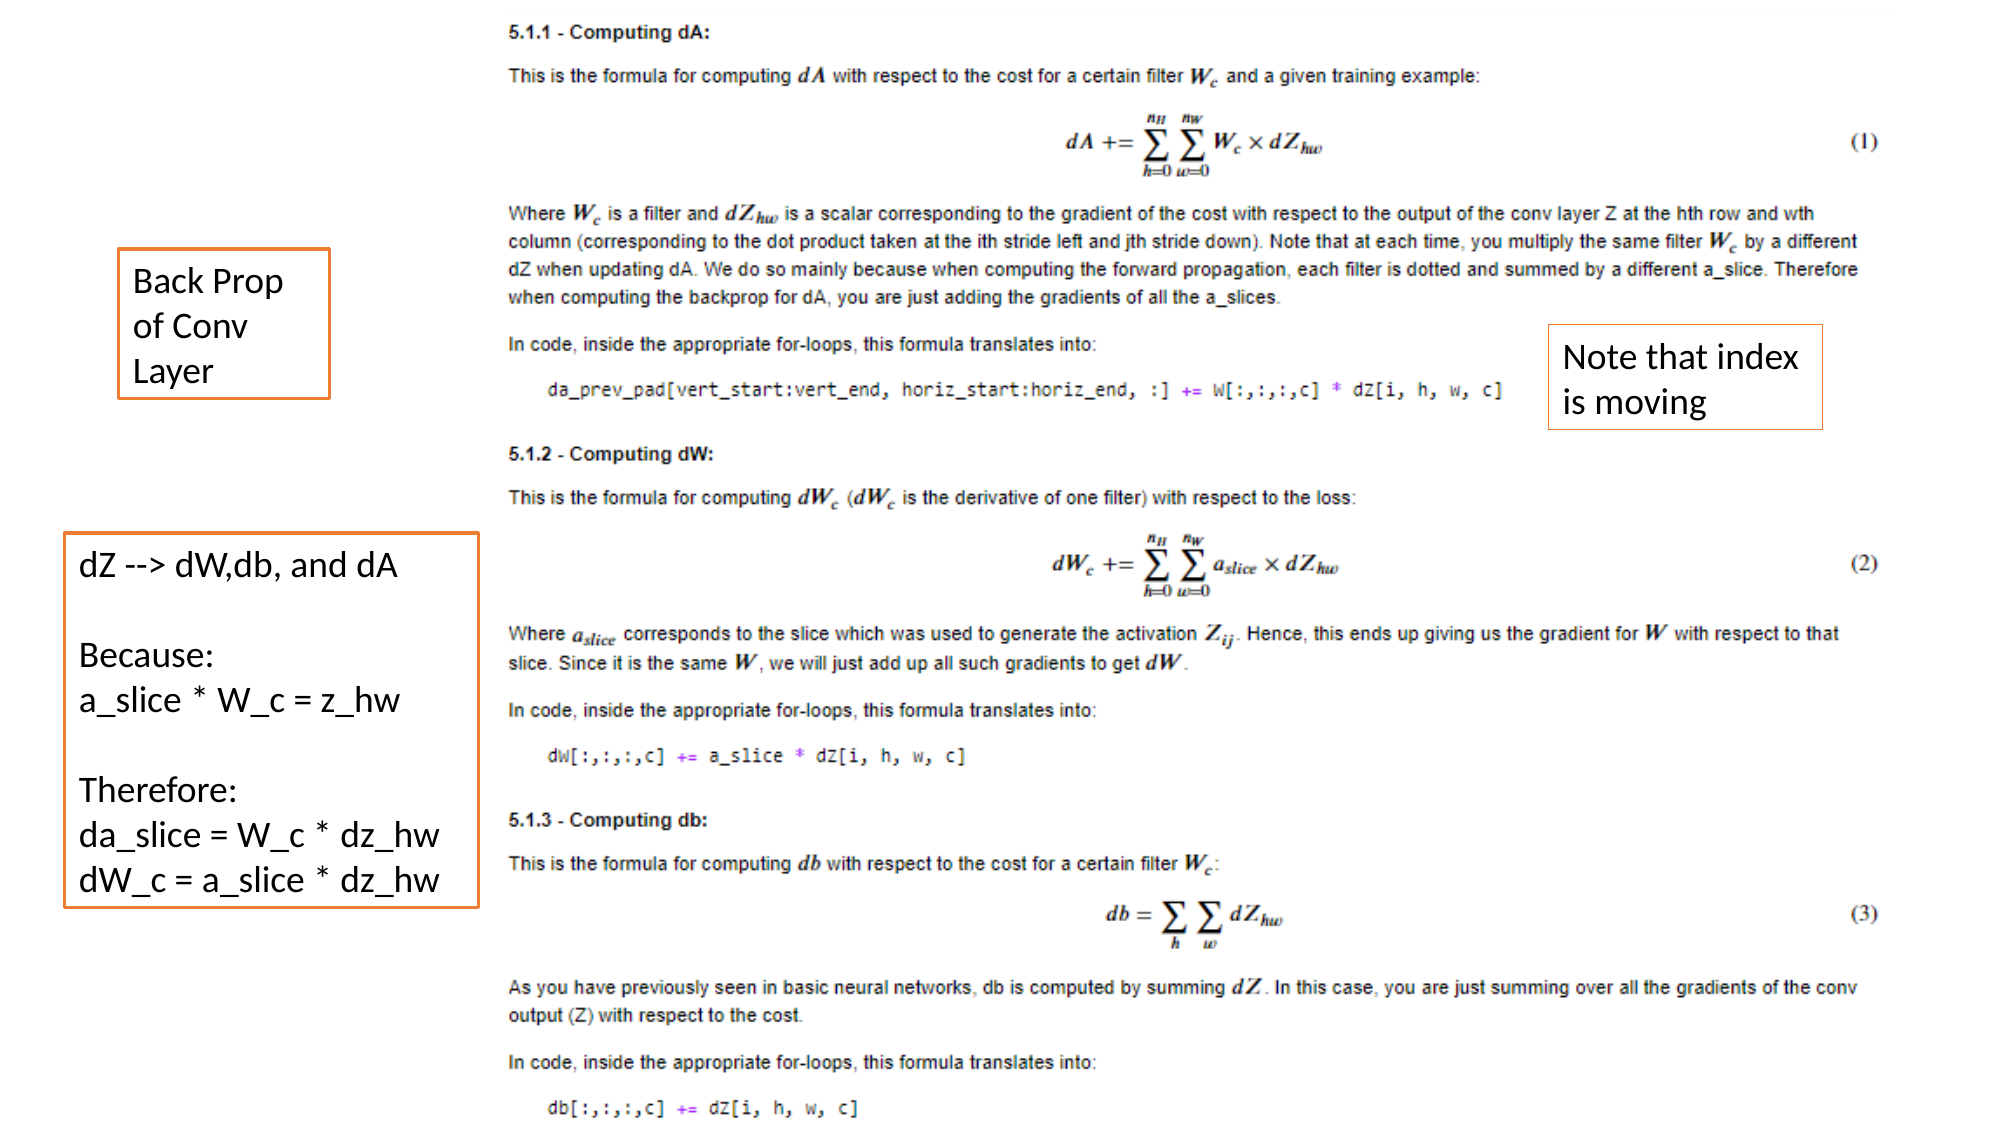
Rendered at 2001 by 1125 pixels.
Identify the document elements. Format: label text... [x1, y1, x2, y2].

picture [503, 13, 1894, 1125]
text_box dZ --> dW,db, and dA Because: a_slice * W_c = z_hw Therefore: da_slice = W_c * dz_hw dW_c = a_slice * dz_hw [64, 532, 479, 908]
text_box Back Prop of Conv Layer [118, 248, 330, 399]
